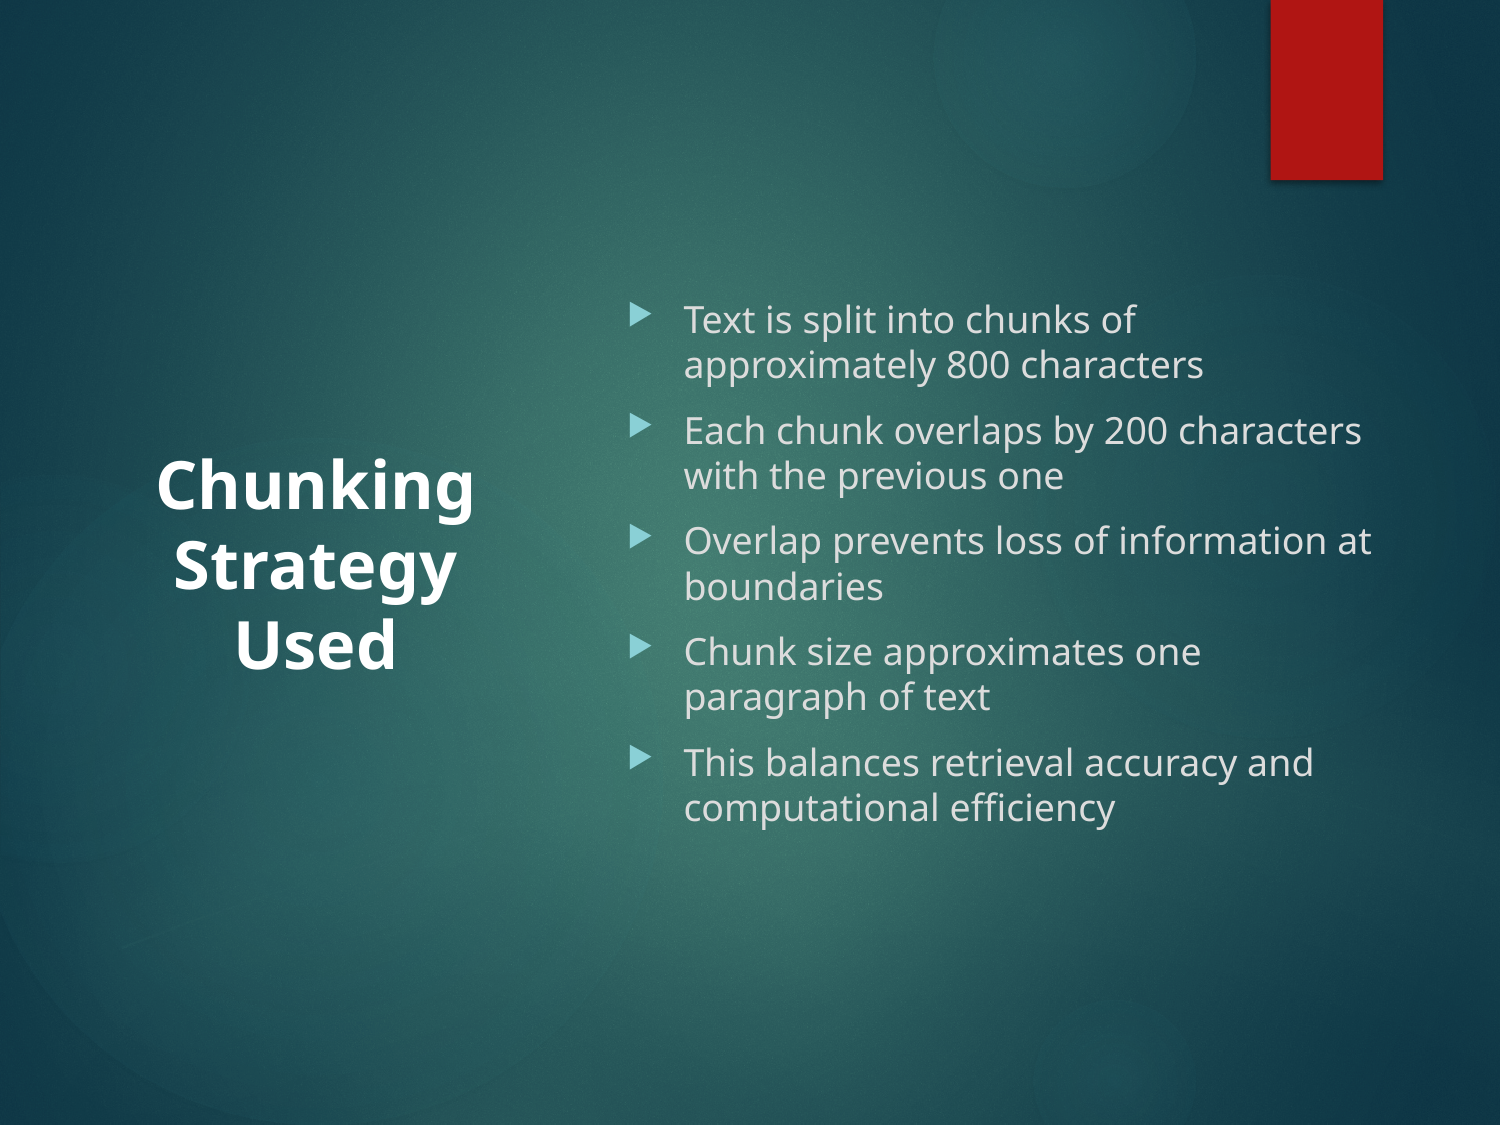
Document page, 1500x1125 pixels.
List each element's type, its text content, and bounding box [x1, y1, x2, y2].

list Text is split into chunks of approximately 800 characters Each chunk overlaps by 200 characters with the previous one Overlap prevents loss of information at boundaries Chunk size approximates one paragraph of text This balances retrieval accuracy and computational efficiency [612, 131, 1400, 993]
title Chunking Strategy Used [99, 131, 533, 993]
